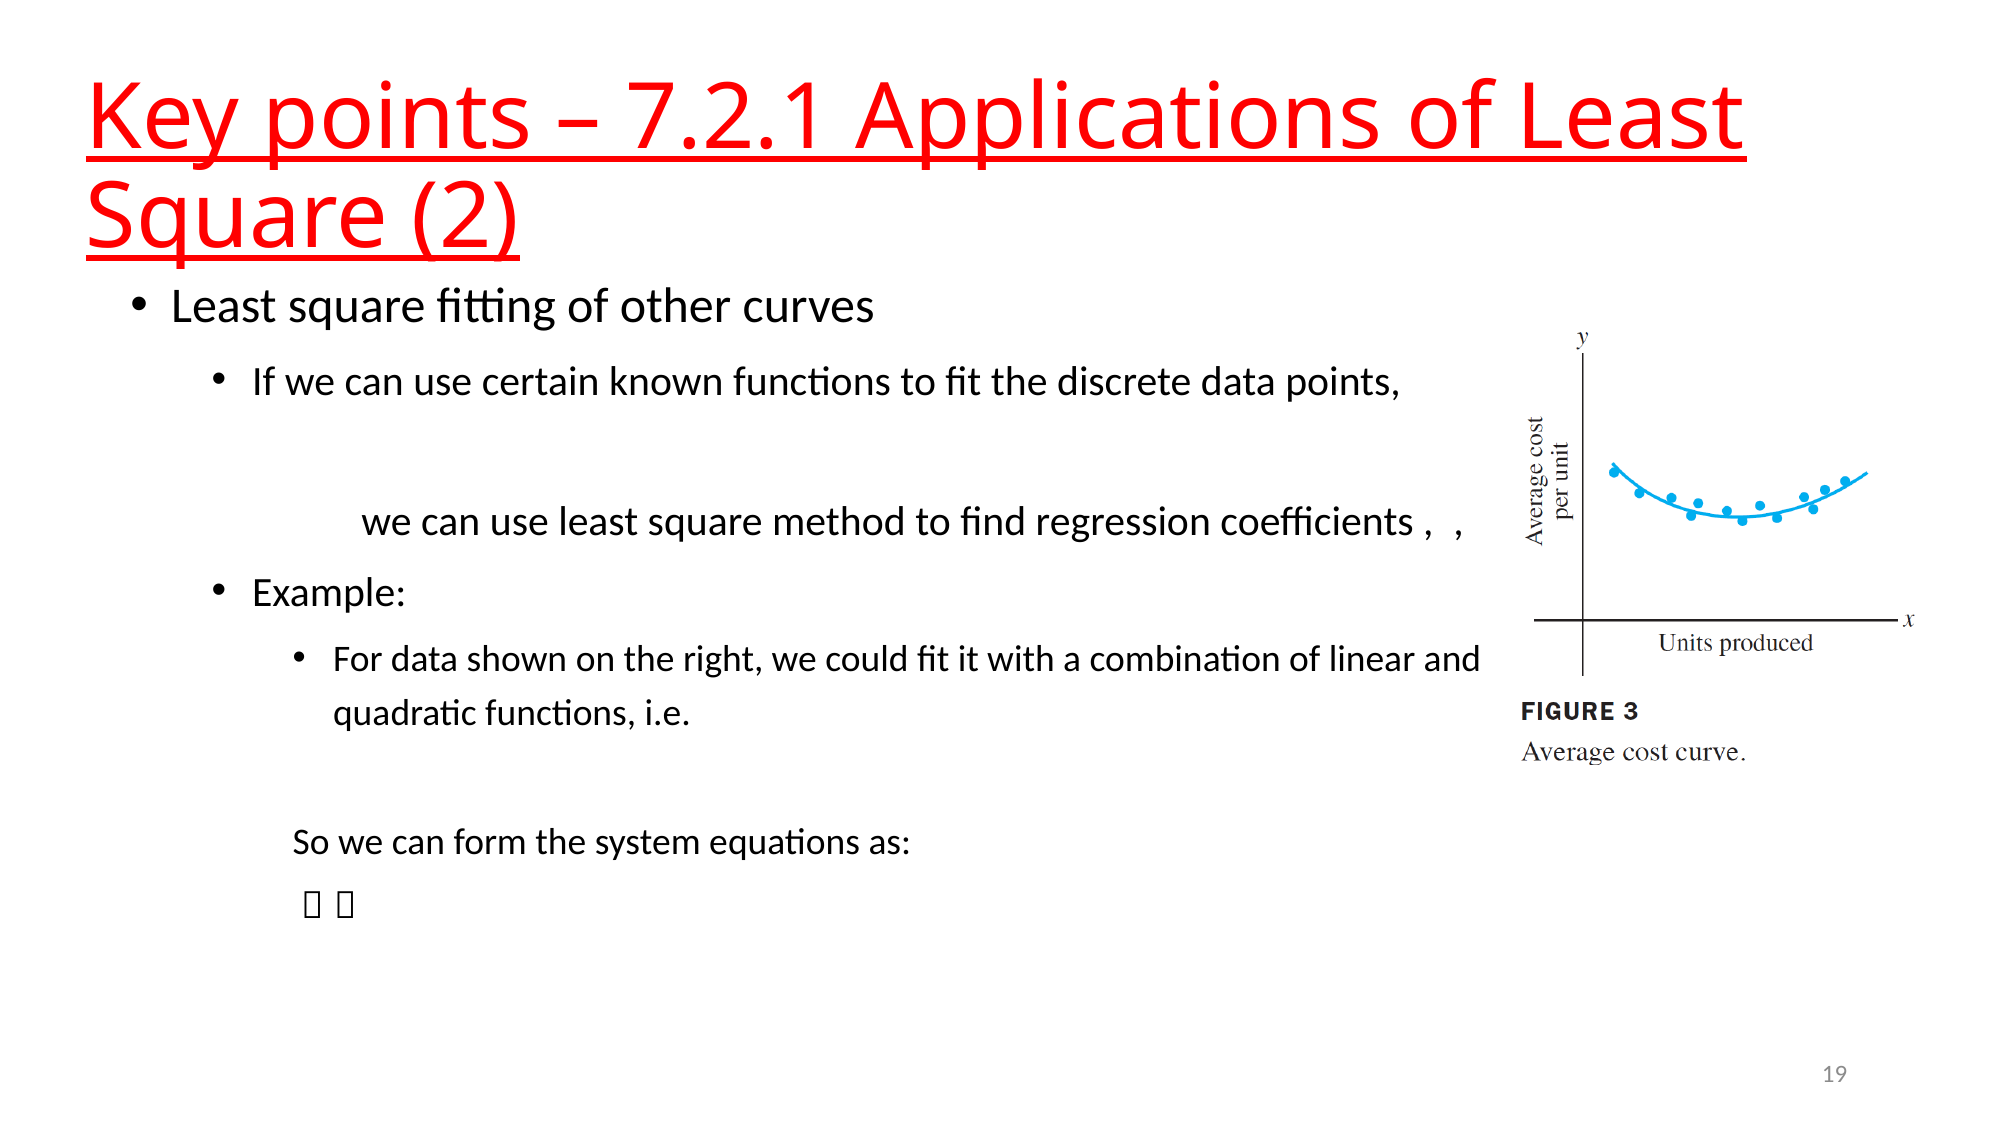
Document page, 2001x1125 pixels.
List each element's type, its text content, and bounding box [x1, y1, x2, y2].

picture [1514, 323, 1922, 765]
title Key points – 7.2.1 Applications of Least Square (2) [70, 59, 1952, 278]
slide_number 19 [1412, 1042, 1863, 1103]
